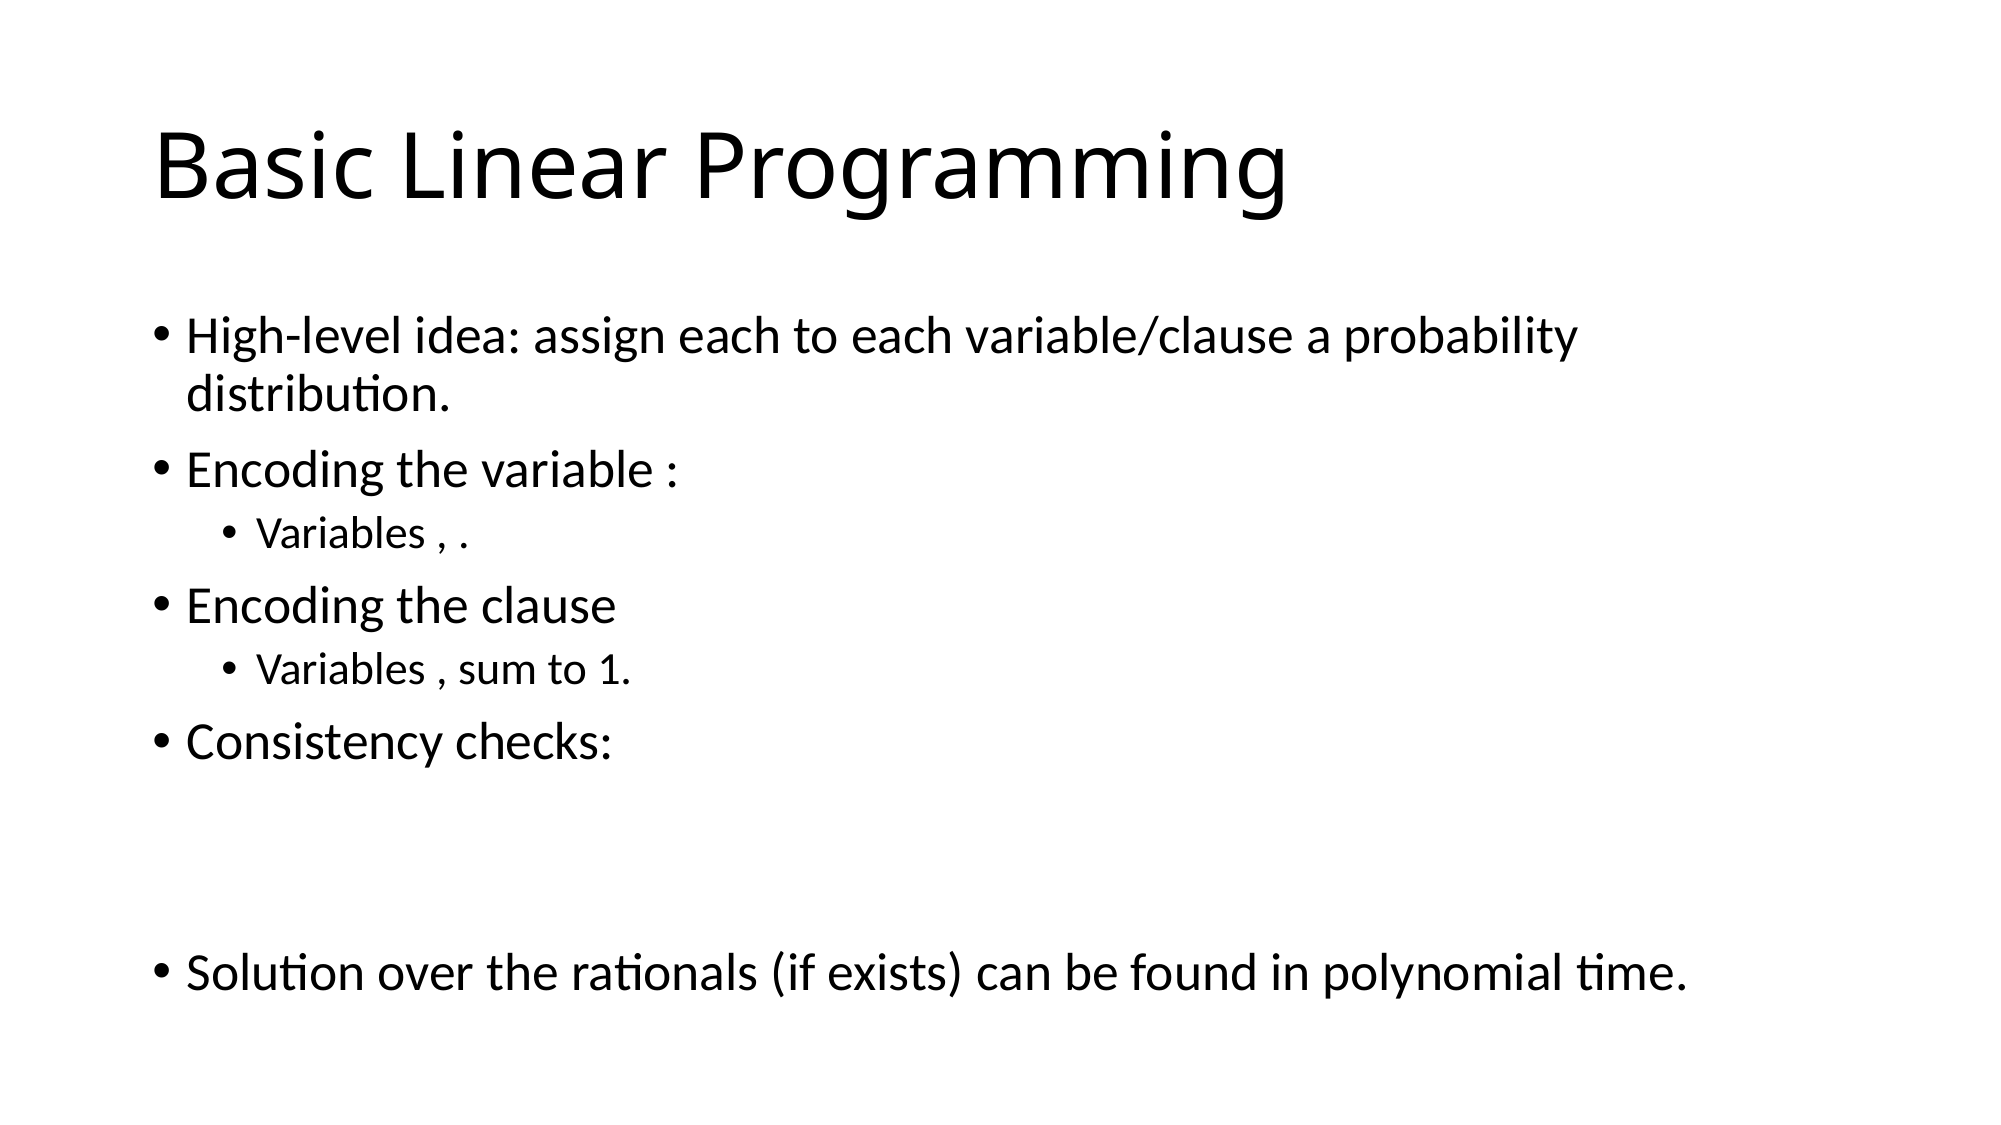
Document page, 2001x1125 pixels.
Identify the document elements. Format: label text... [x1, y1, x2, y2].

title Basic Linear Programming [137, 59, 1863, 278]
